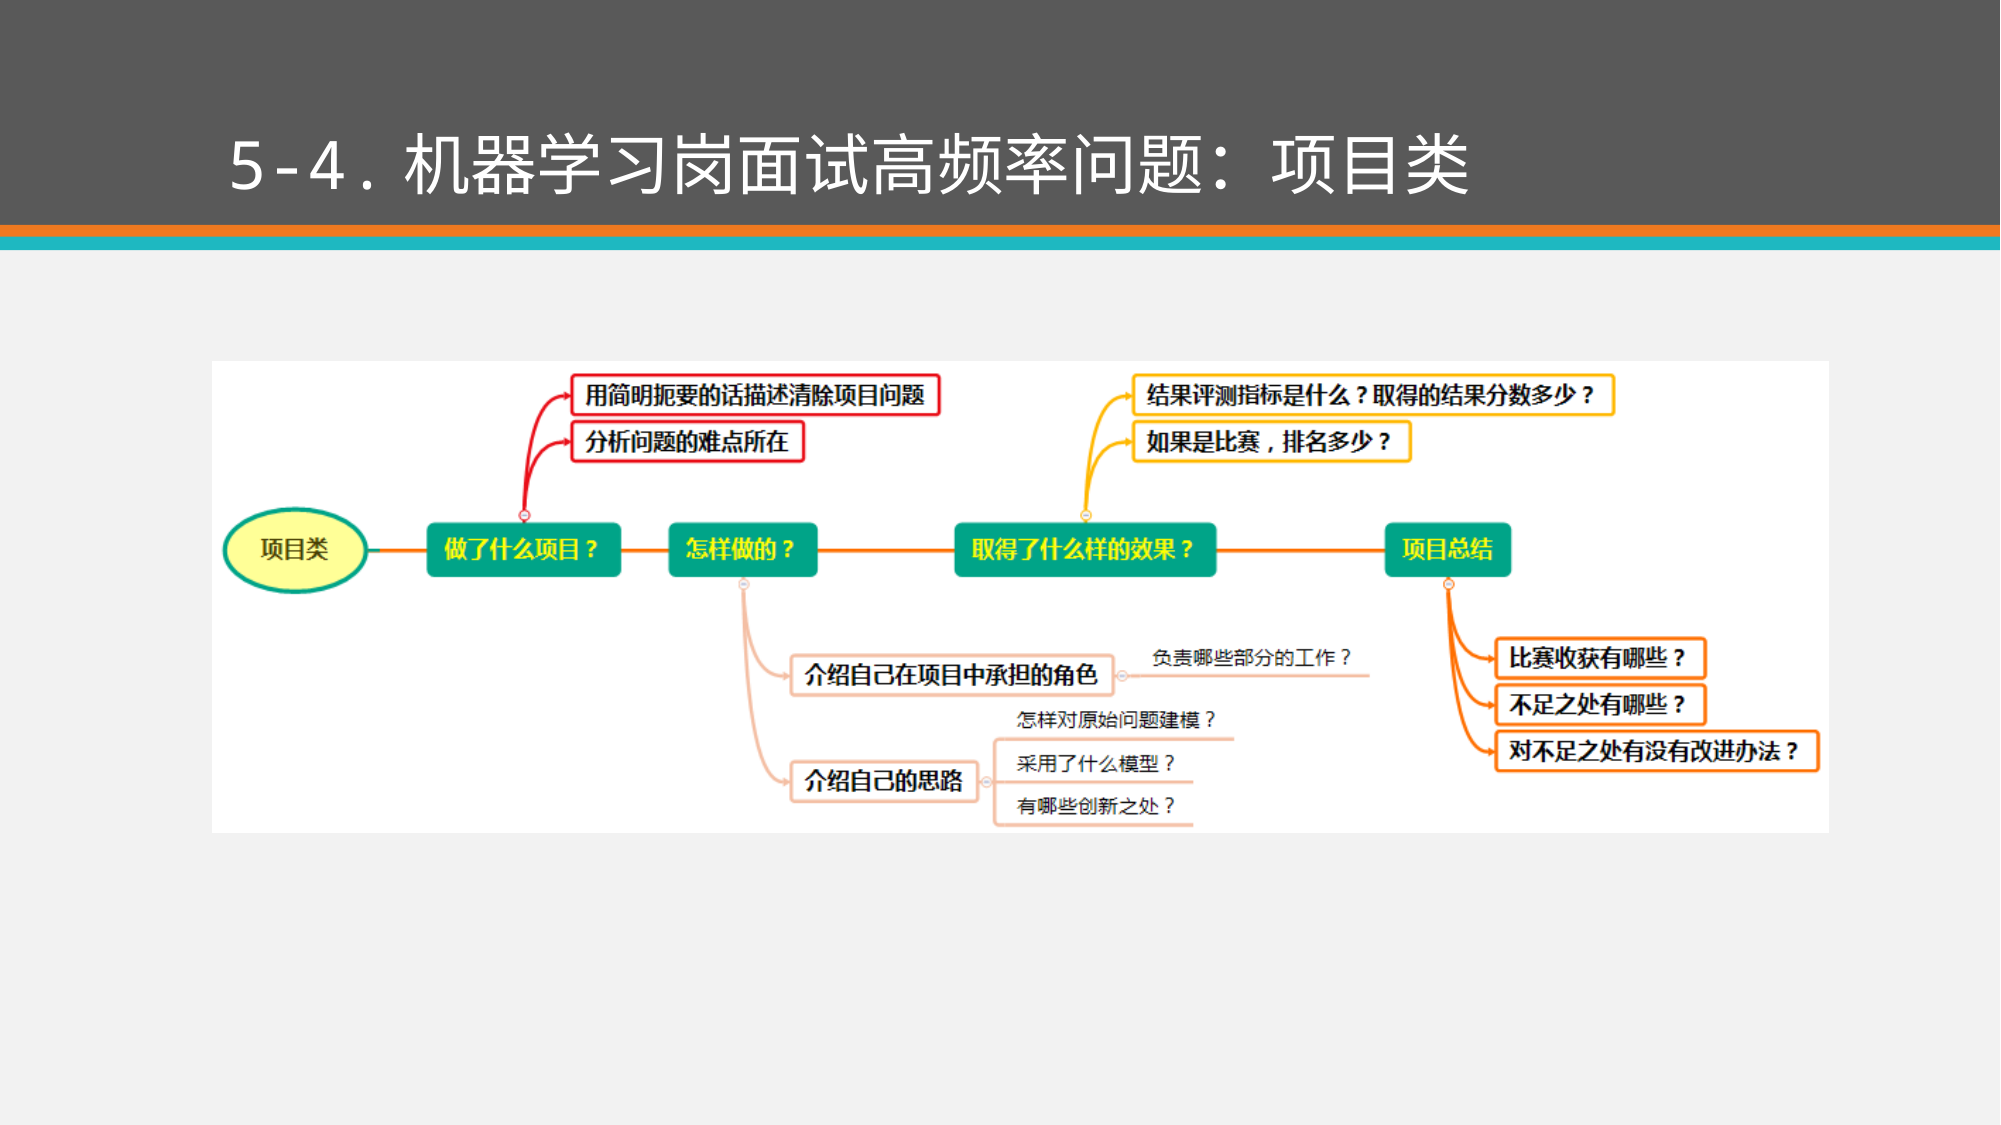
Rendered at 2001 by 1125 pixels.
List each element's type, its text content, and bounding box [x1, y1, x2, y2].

title 5-4.机器学习岗面试高频率问题：项目类 [212, 41, 1788, 212]
picture [212, 361, 1829, 833]
